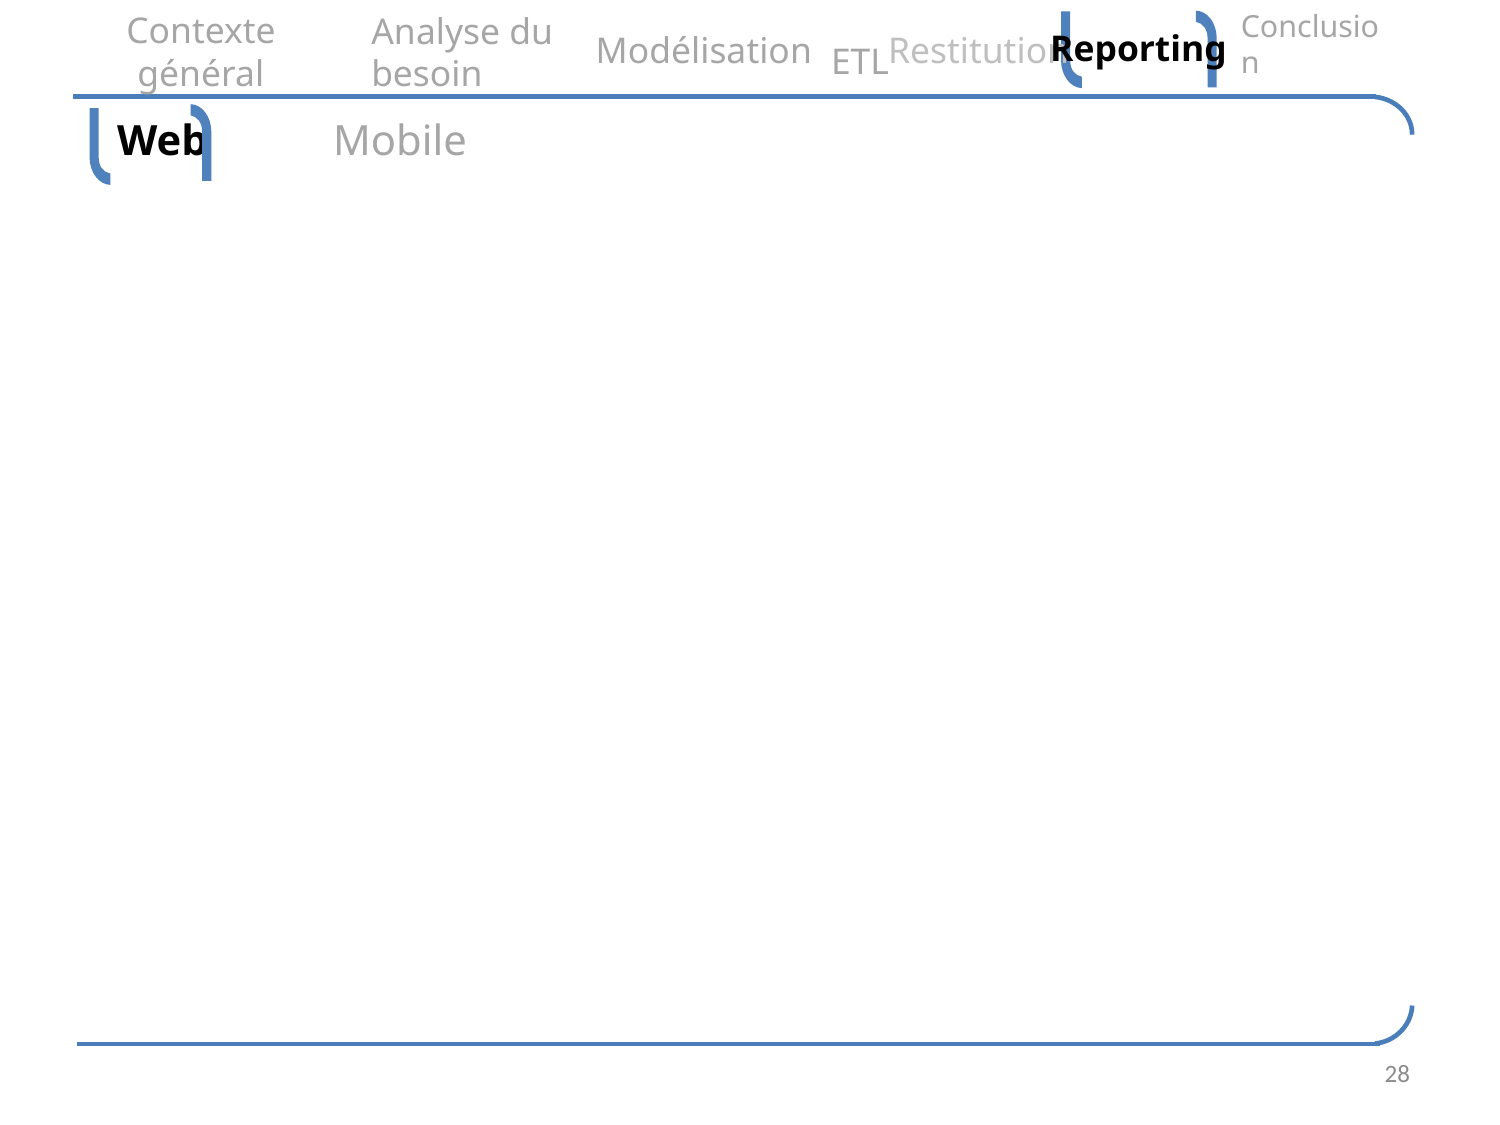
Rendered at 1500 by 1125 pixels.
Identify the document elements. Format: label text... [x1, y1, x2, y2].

text_box [100, 181, 111, 185]
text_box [76, 964, 1413, 1045]
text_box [73, 6, 1390, 102]
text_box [72, 96, 1413, 173]
text_box [10, 0, 1500, 200]
slide_number 28 [1074, 1042, 1425, 1103]
